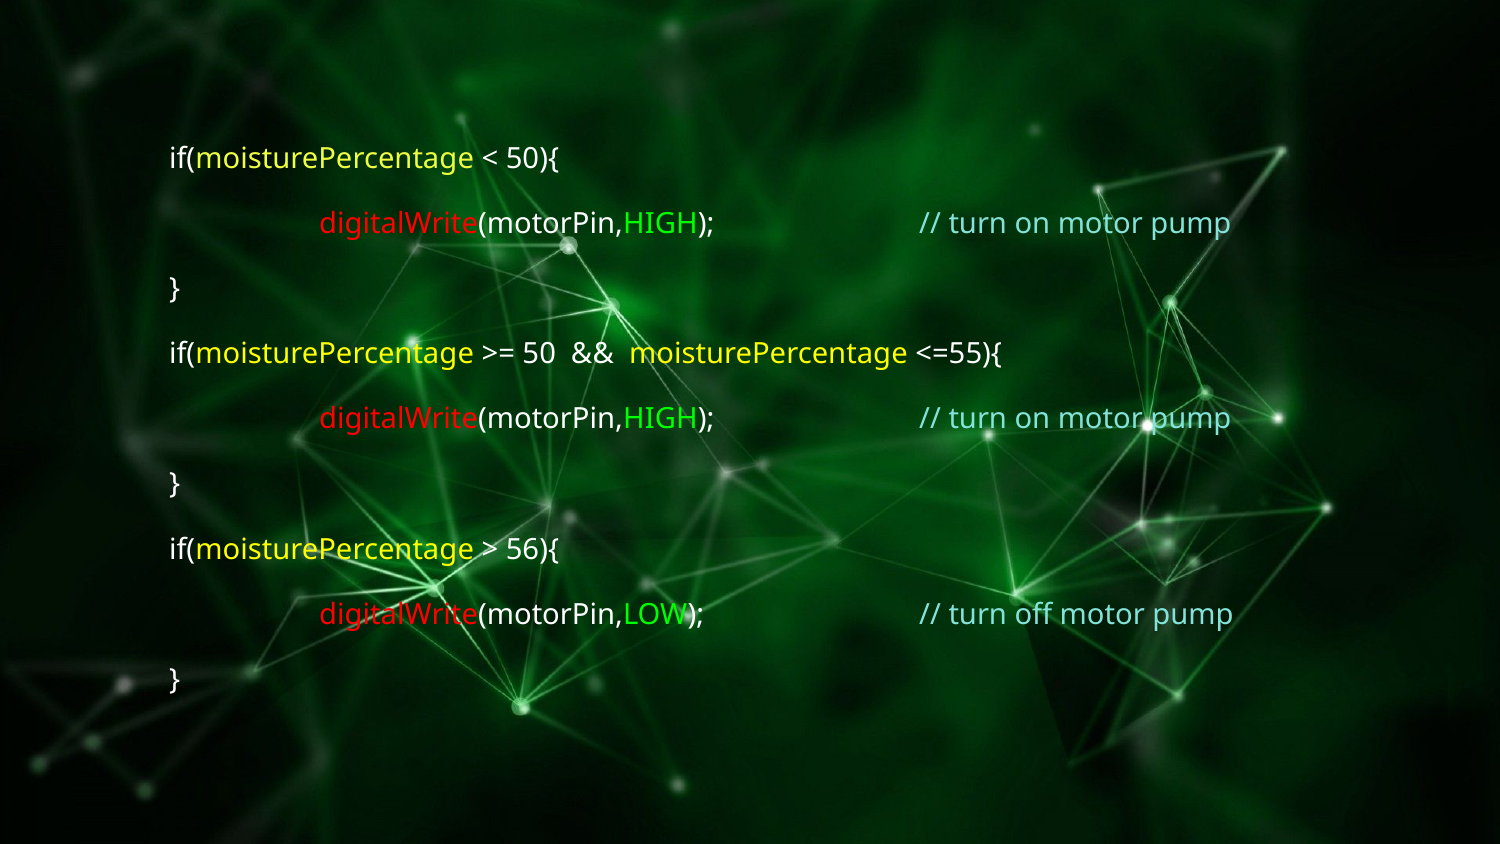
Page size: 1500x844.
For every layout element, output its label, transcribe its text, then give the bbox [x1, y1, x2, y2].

picture [0, 0, 1500, 844]
text_box if(moisturePercentage < 50){ digitalWrite(motorPin,HIGH); // turn on motor pump } if(moisturePercentage >= 50 && moisturePercentage <=55){ digitalWrite(motorPin,HIGH); // turn on motor pump } if(moisturePercentage > 56){ digitalWrite(motorPin,LOW); // turn off motor pump } [154, 118, 1357, 771]
